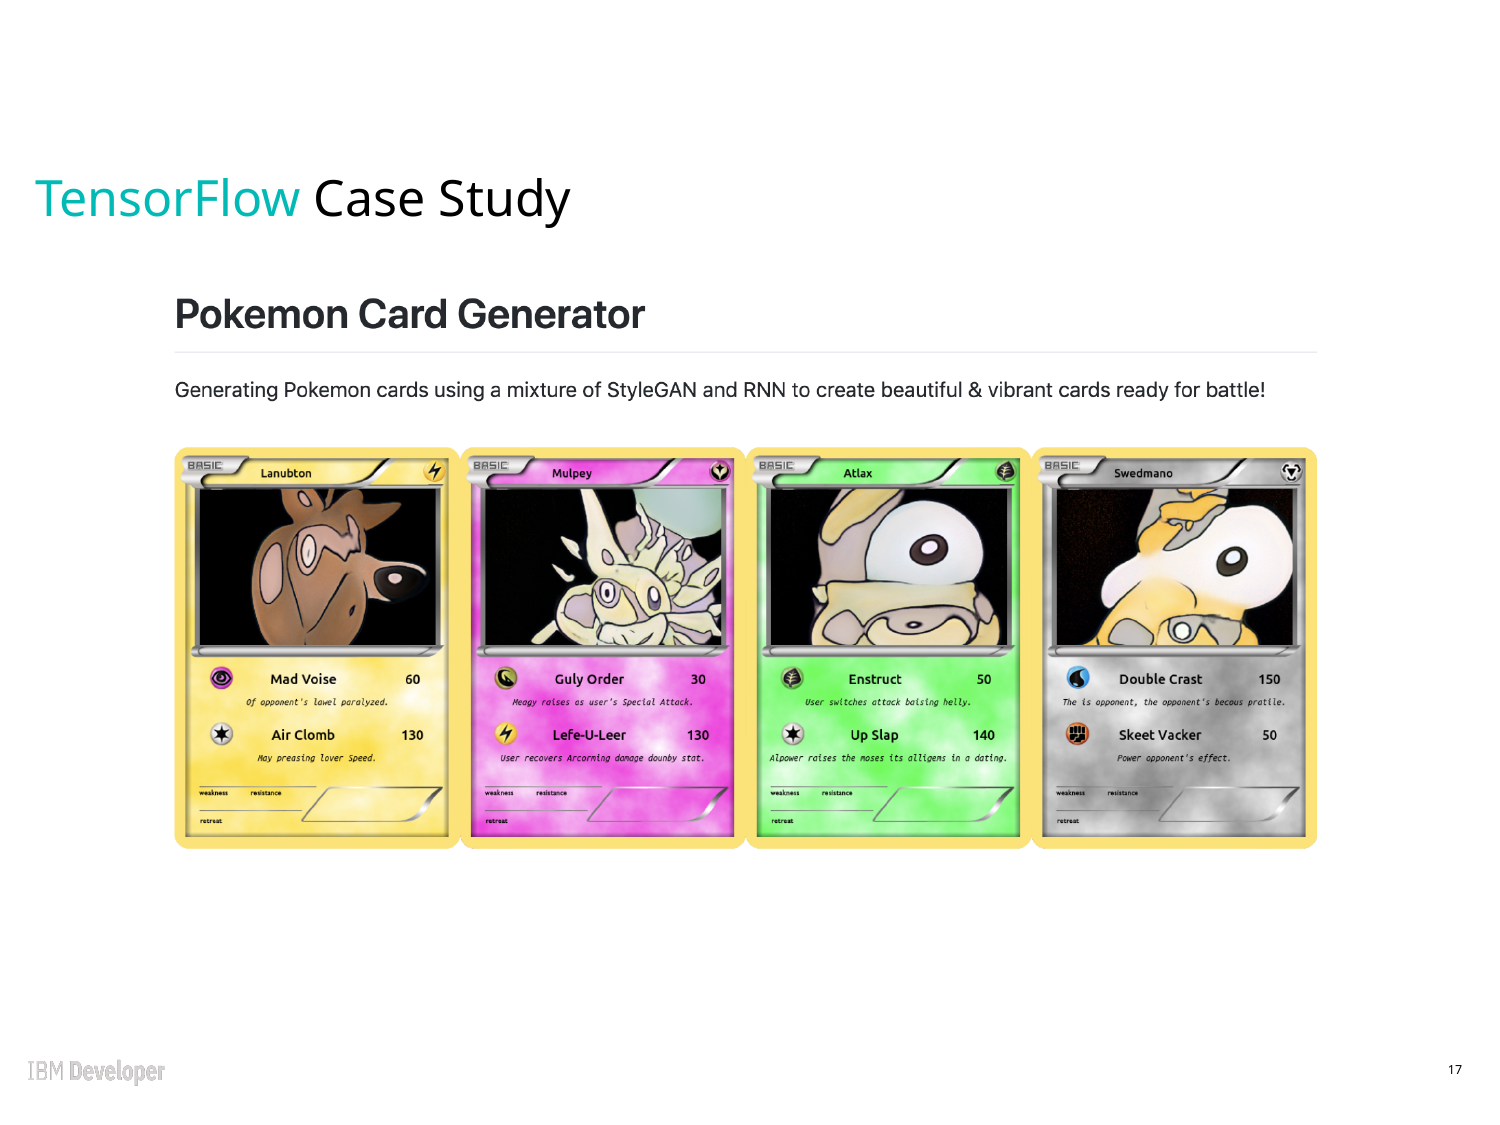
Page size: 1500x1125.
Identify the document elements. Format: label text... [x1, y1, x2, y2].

slide_number 17 [1125, 1055, 1463, 1086]
title TensorFlow Case Study [35, 173, 1233, 355]
picture [134, 245, 1366, 880]
